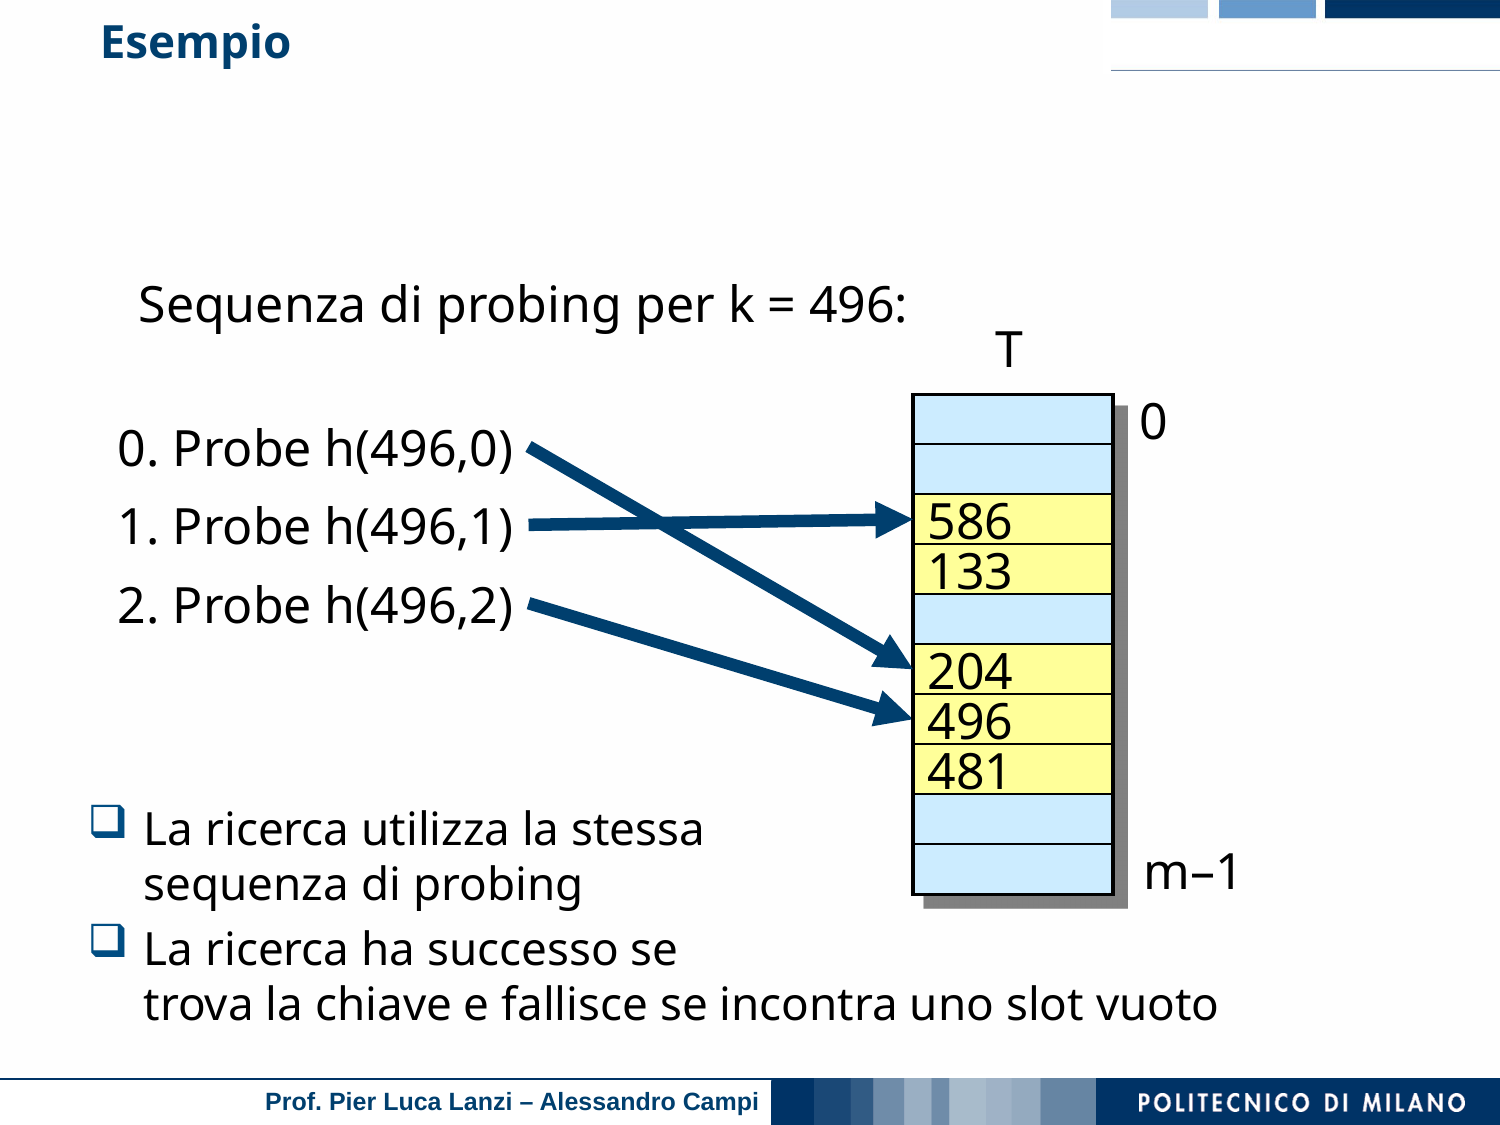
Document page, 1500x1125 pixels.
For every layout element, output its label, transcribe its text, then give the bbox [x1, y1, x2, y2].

text_box 1. Probe h(496,1) [103, 487, 529, 563]
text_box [558, 446, 914, 519]
text_box Sequenza di probing per k = 496: [123, 265, 937, 341]
text_box [912, 394, 1113, 895]
picture [1103, 0, 1500, 74]
picture [0, 1074, 1500, 1125]
text_box T [981, 309, 1039, 385]
text_box 0. Probe h(496,0) [103, 409, 529, 484]
text_box 0 [1124, 381, 1183, 457]
text_box m–1 [1129, 831, 1260, 907]
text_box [558, 533, 914, 670]
text_box 2. Probe h(496,2) [103, 565, 529, 641]
list La ricerca utilizza la stessa sequenza di probing La ricerca ha successo se trova la chiave e fallisce se incontra uno slot vuoto [87, 800, 1438, 1063]
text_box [558, 519, 914, 526]
title Esempio [99, 12, 1075, 150]
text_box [558, 678, 914, 720]
